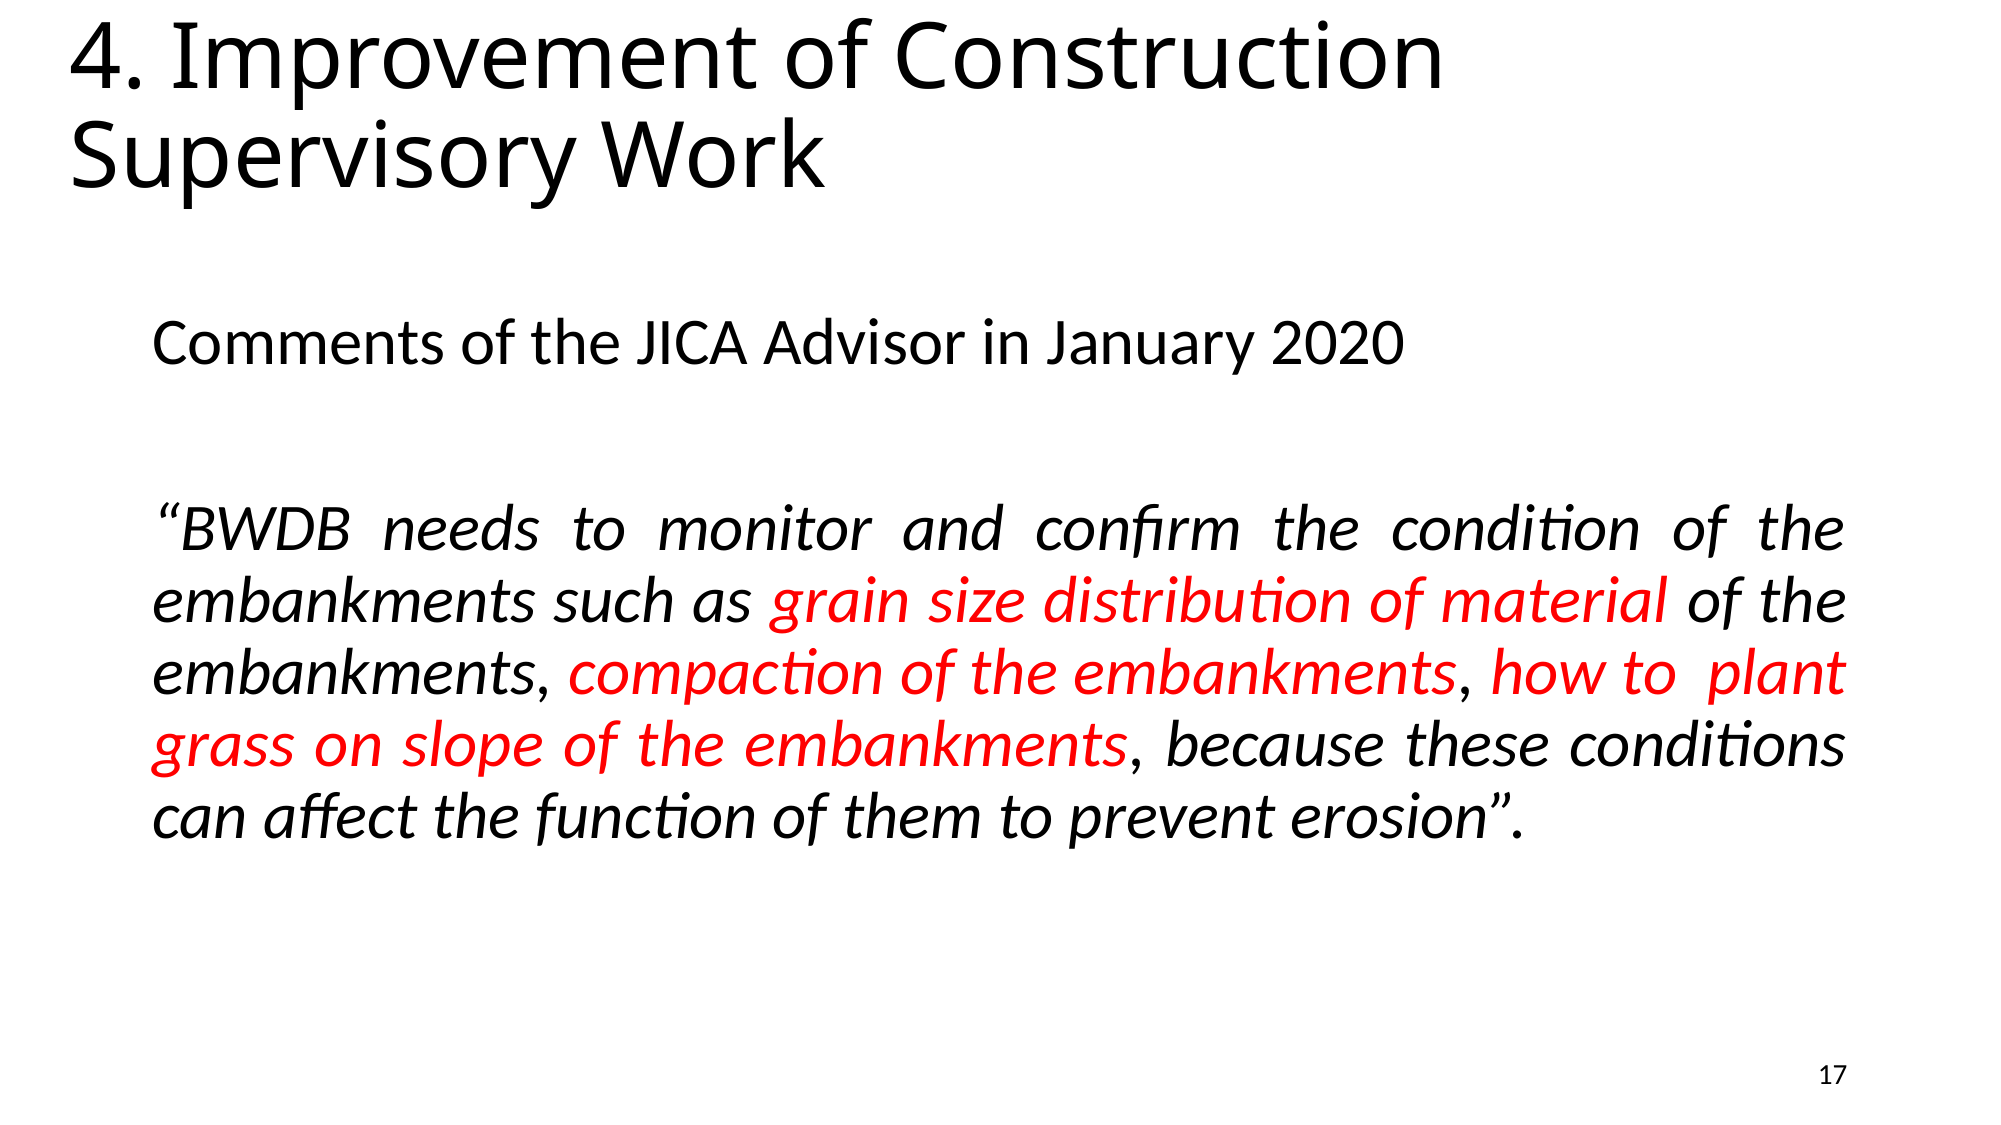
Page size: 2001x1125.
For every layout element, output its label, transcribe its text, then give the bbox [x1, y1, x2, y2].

title 4. Improvement of Construction Supervisory Work [54, 0, 1983, 218]
list Comments of the JICA Advisor in January 2020 “BWDB needs to monitor and confirm the condition of the embankments such as grain size distribution of material of the embankments, compaction of the embankments, how to plant grass on slope of the embankments, because these conditions can affect the function of them to prevent erosion”. [137, 299, 1863, 1014]
slide_number 17 [1412, 1042, 1863, 1103]
